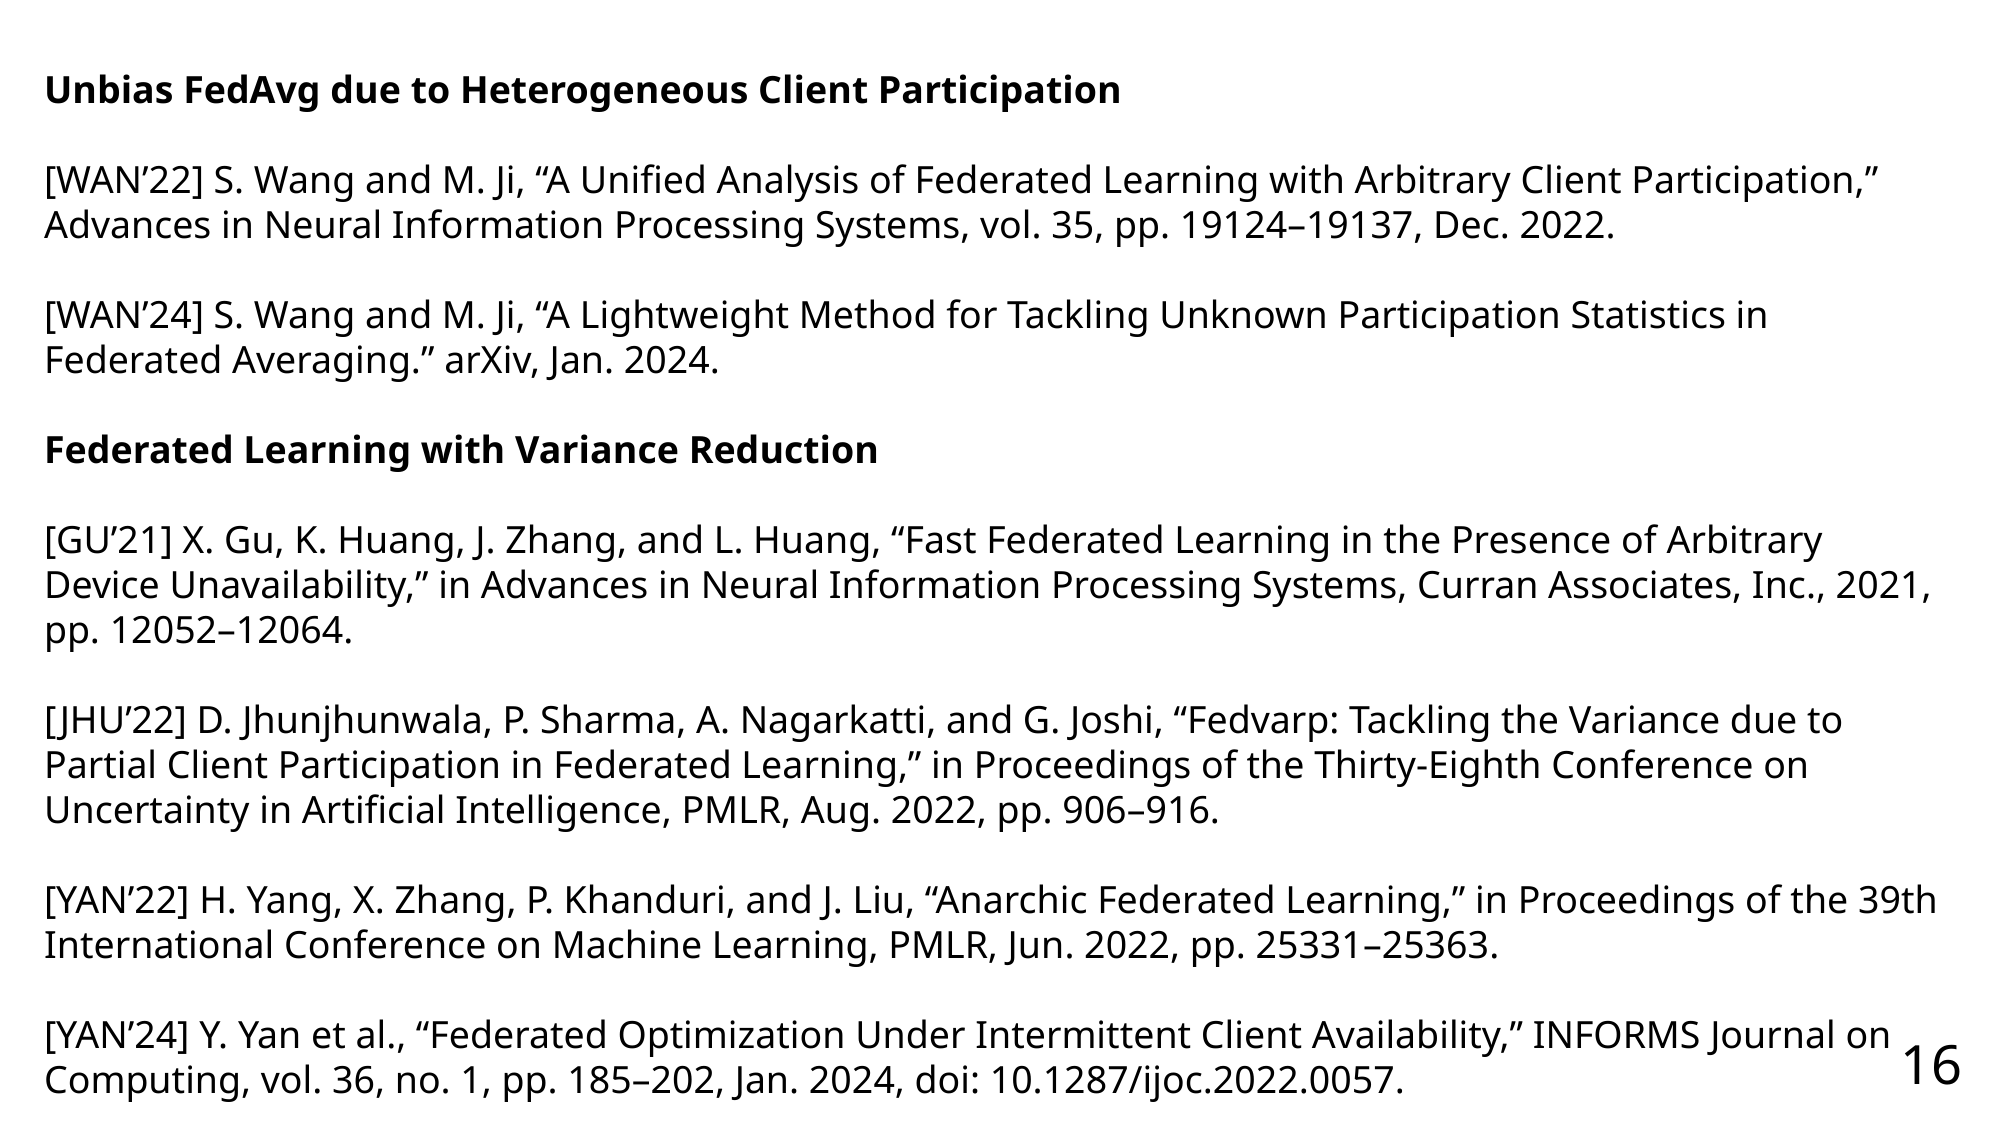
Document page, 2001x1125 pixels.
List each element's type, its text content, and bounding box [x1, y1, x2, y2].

text_box 16 [1885, 1023, 1980, 1103]
text_box Unbias FedAvg due to Heterogeneous Client Participation [WAN’22] S. Wang and M. Ji, “A Unified Analysis of Federated Learning with Arbitrary Client Participation,” Advances in Neural Information Processing Systems, vol. 35, pp. 19124–19137, Dec. 2022. [WAN’24] S. Wang and M. Ji, “A Lightweight Method for Tackling Unknown Participation Statistics in Federated Averaging.” arXiv, Jan. 2024. Federated Learning with Variance Reduction [GU’21] X. Gu, K. Huang, J. Zhang, and L. Huang, “Fast Federated Learning in the Presence of Arbitrary Device Unavailability,” in Advances in Neural Information Processing Systems, Curran Associates, Inc., 2021, pp. 12052–12064. [JHU’22] D. Jhunjhunwala, P. Sharma, A. Nagarkatti, and G. Joshi, “Fedvarp: Tackling the Variance due to Partial Client Participation in Federated Learning,” in Proceedings of the Thirty-Eighth Conference on Uncertainty in Artificial Intelligence, PMLR, Aug. 2022, pp. 906–916. [YAN’22] H. Yang, X. Zhang, P. Khanduri, and J. Liu, “Anarchic Federated Learning,” in Proceedings of the 39th International Conference on Machine Learning, PMLR, Jun. 2022, pp. 25331–25363. [YAN’24] Y. Yan et al., “Federated Optimization Under Intermittent Client Availability,” INFORMS Journal on Computing, vol. 36, no. 1, pp. 185–202, Jan. 2024, doi: 10.1287/ijoc.2022.0057. [29, 58, 1961, 1125]
